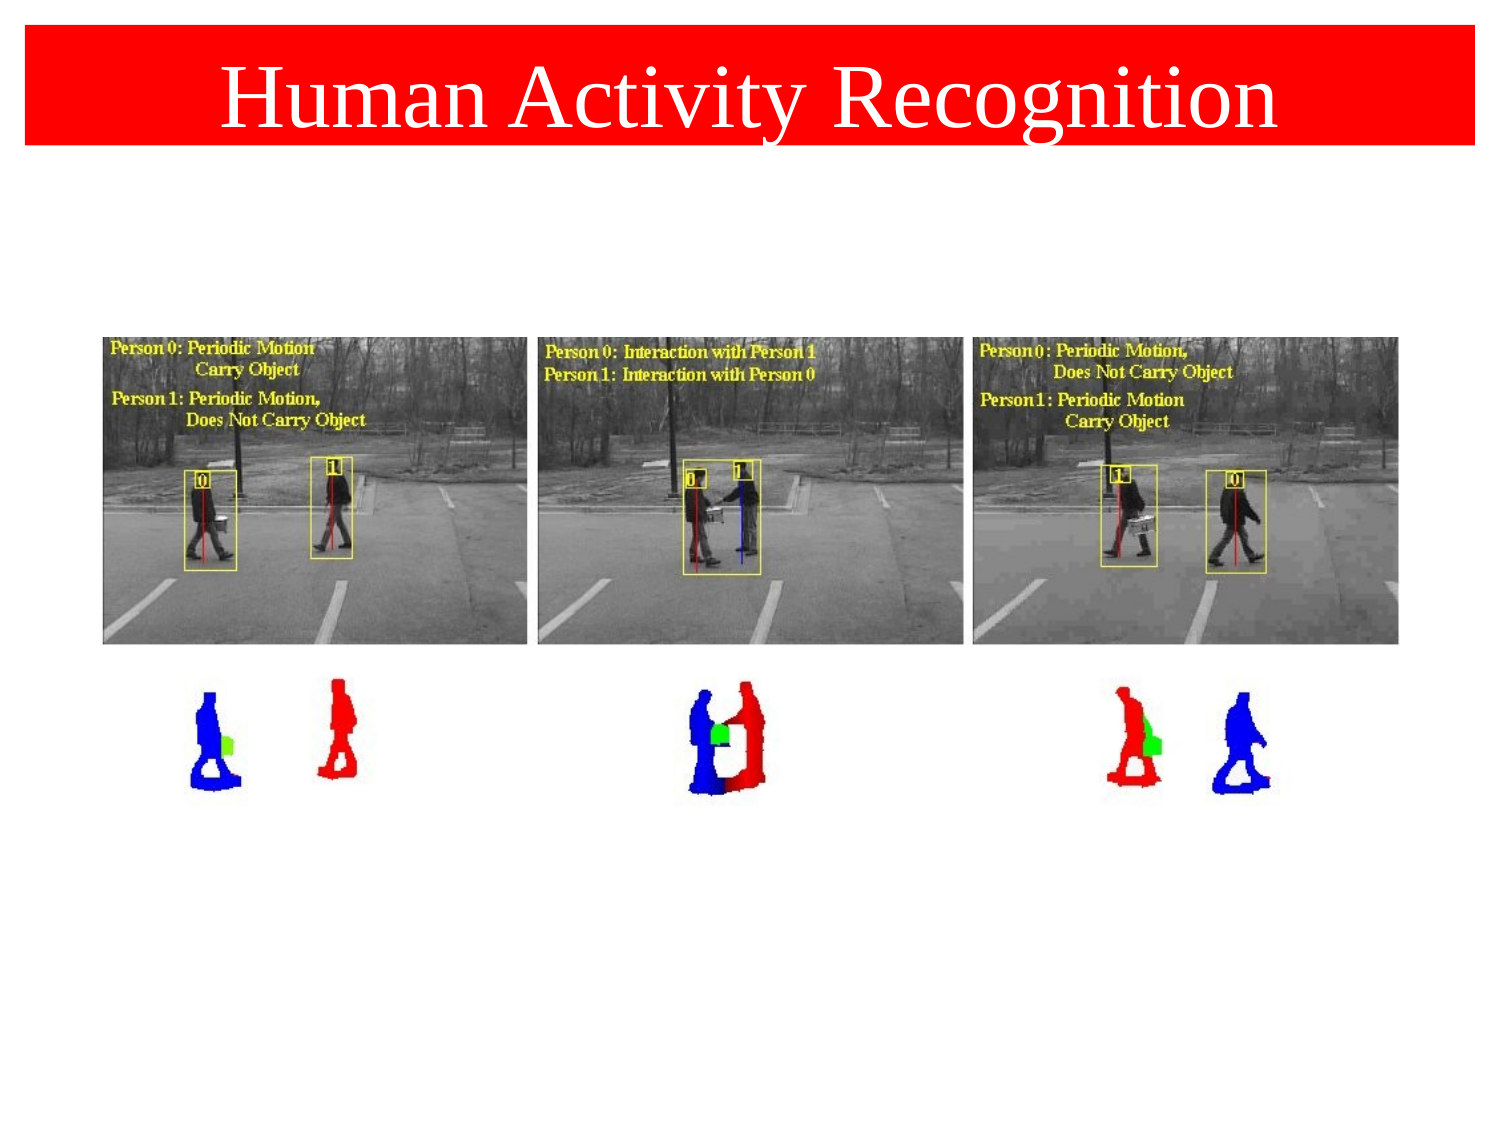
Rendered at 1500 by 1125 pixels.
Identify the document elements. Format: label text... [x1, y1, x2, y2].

text_box Human Activity Recognition [24, 24, 1475, 146]
text_box [99, 337, 1400, 807]
